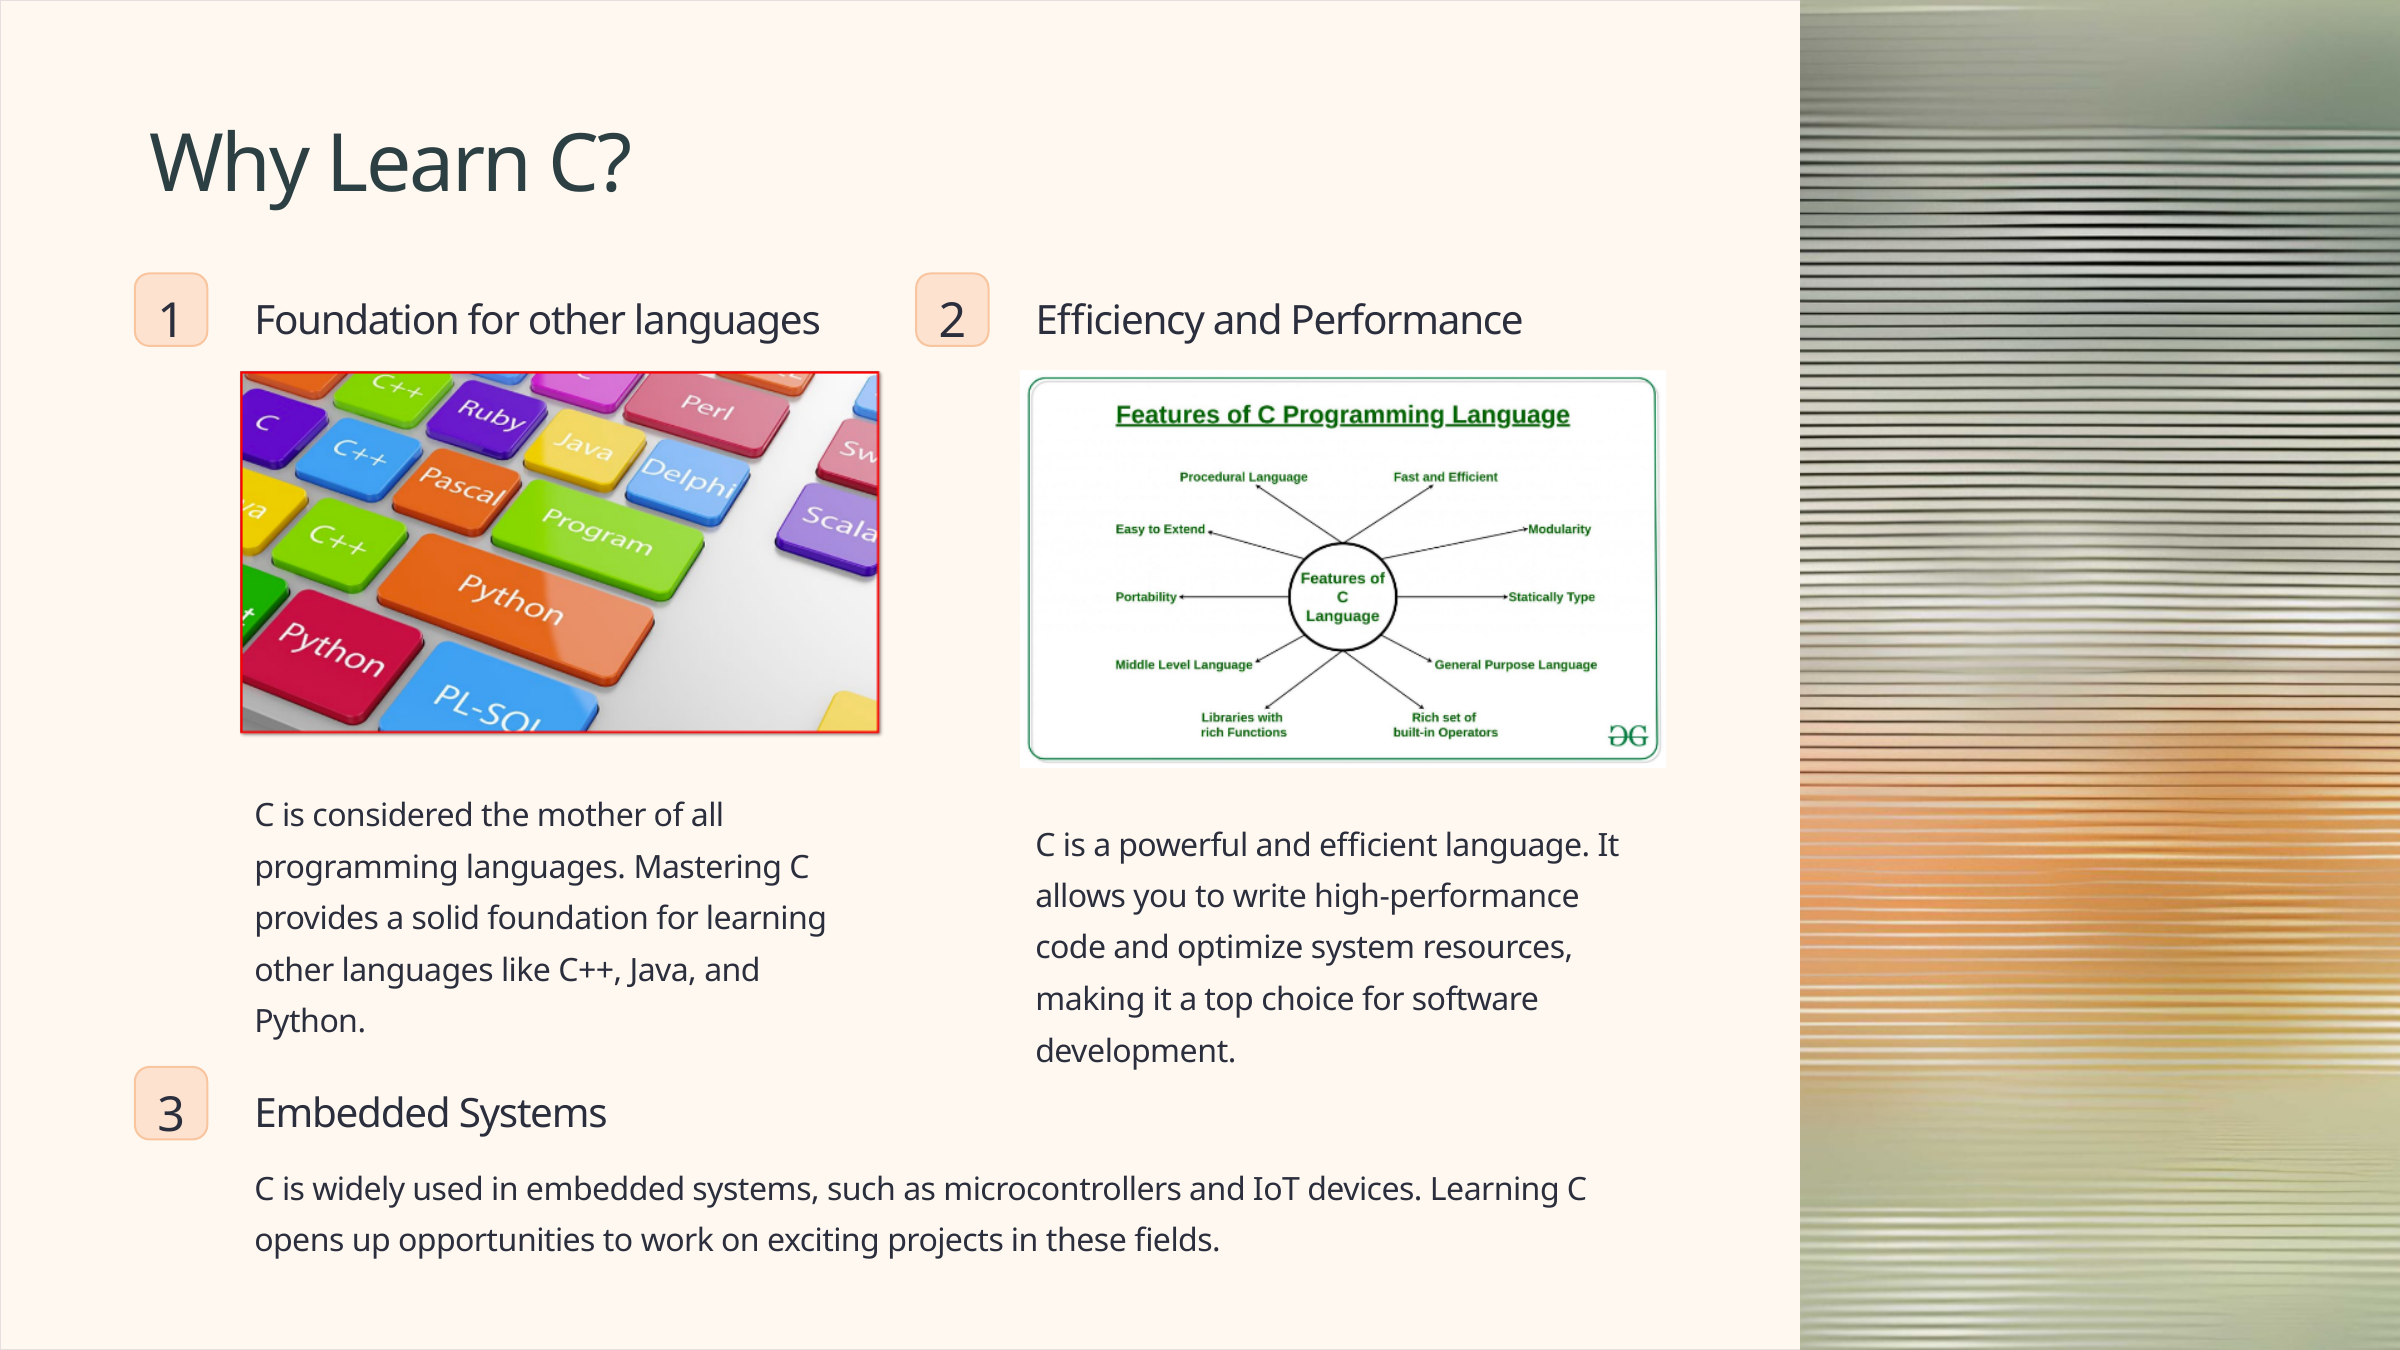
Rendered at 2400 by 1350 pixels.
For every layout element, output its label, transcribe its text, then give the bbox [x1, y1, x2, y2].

text_box [134, 273, 208, 346]
text_box Embedded Systems [239, 1077, 588, 1129]
text_box [134, 1066, 208, 1140]
text_box [916, 273, 989, 346]
picture [1799, 0, 2400, 1350]
text_box 3 [157, 1072, 185, 1134]
text_box Efficiency and Performance [1020, 284, 1522, 335]
text_box Foundation for other languages [239, 284, 803, 335]
picture [1020, 370, 1666, 768]
text_box C is a powerful and efficient language. It allows you to write high-performance code and optimize system resources, making it a top choice for software development. [1020, 803, 1665, 1010]
text_box 1 [161, 279, 181, 340]
text_box C is considered the mother of all programming languages. Mastering C provides a solid foundation for learning other languages like C++, Java, and Python. [239, 774, 884, 981]
text_box 2 [939, 279, 966, 340]
picture [239, 370, 884, 738]
text_box C is widely used in embedded systems, such as microcontrollers and IoT devices. Learning C opens up opportunities to work on exciting projects in these fields. [239, 1147, 1665, 1251]
text_box [0, 0, 1799, 1350]
text_box Why Learn C? [134, 99, 780, 200]
